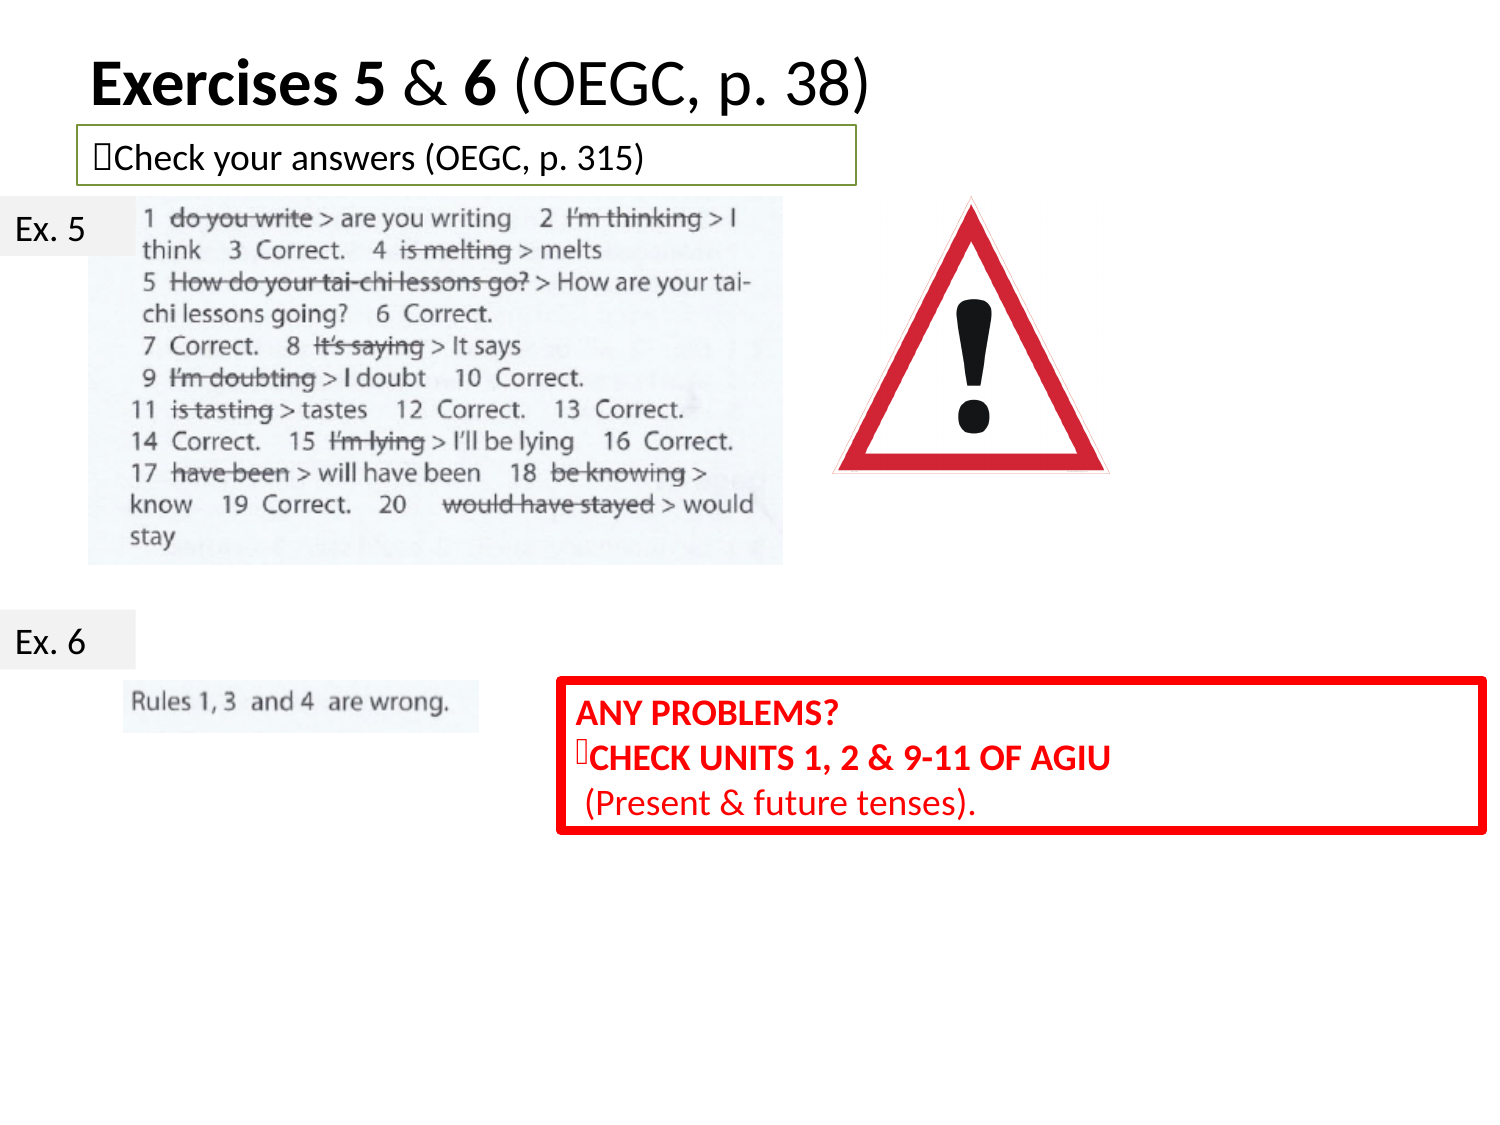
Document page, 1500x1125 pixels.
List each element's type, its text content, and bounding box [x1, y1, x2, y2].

text_box ANY PROBLEMS? CHECK UNITS 1, 2 & 9-11 OF AGIU (Present & future tenses). [560, 680, 1483, 831]
list Exercises 5 & 6 (OEGC, p. 38) [75, 30, 1425, 149]
text_box Check your answers (OEGC, p. 315) [76, 149, 857, 186]
text_box Ex. 5 [0, 196, 86, 256]
picture [88, 195, 783, 566]
picture [832, 196, 1110, 474]
picture [123, 680, 479, 733]
text_box Ex. 6 [0, 609, 136, 670]
